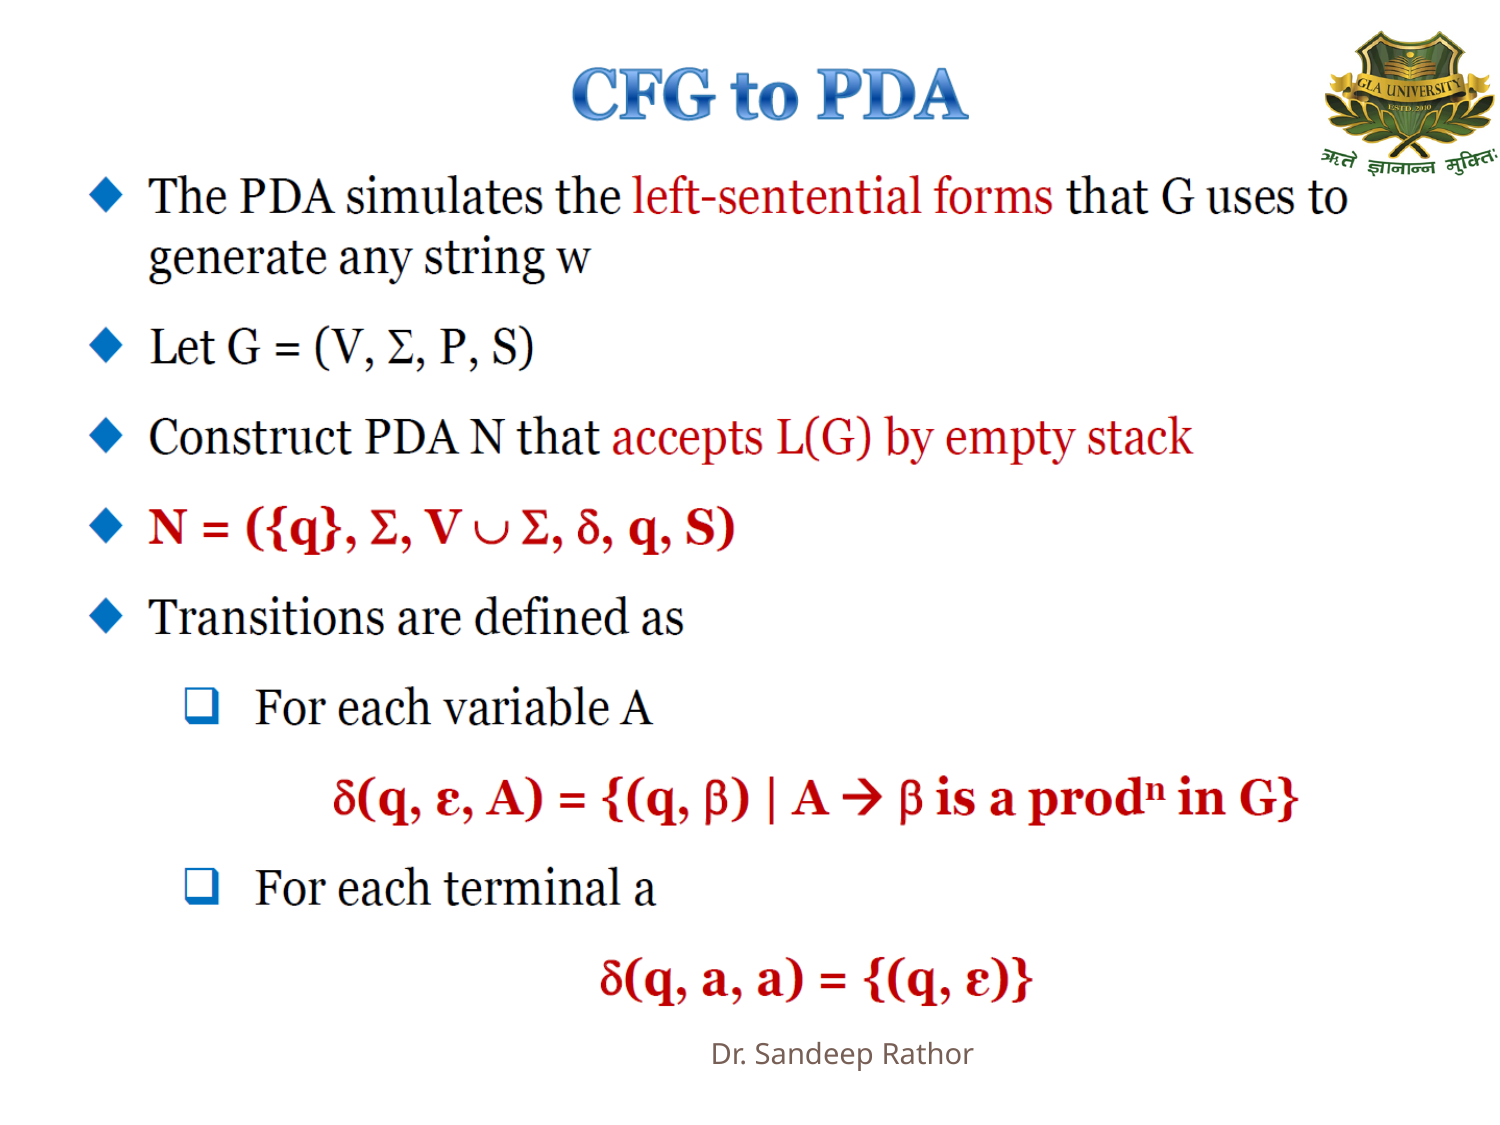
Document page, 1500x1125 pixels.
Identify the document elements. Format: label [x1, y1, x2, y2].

footer [99, 1025, 990, 1085]
picture [41, 18, 1500, 1025]
